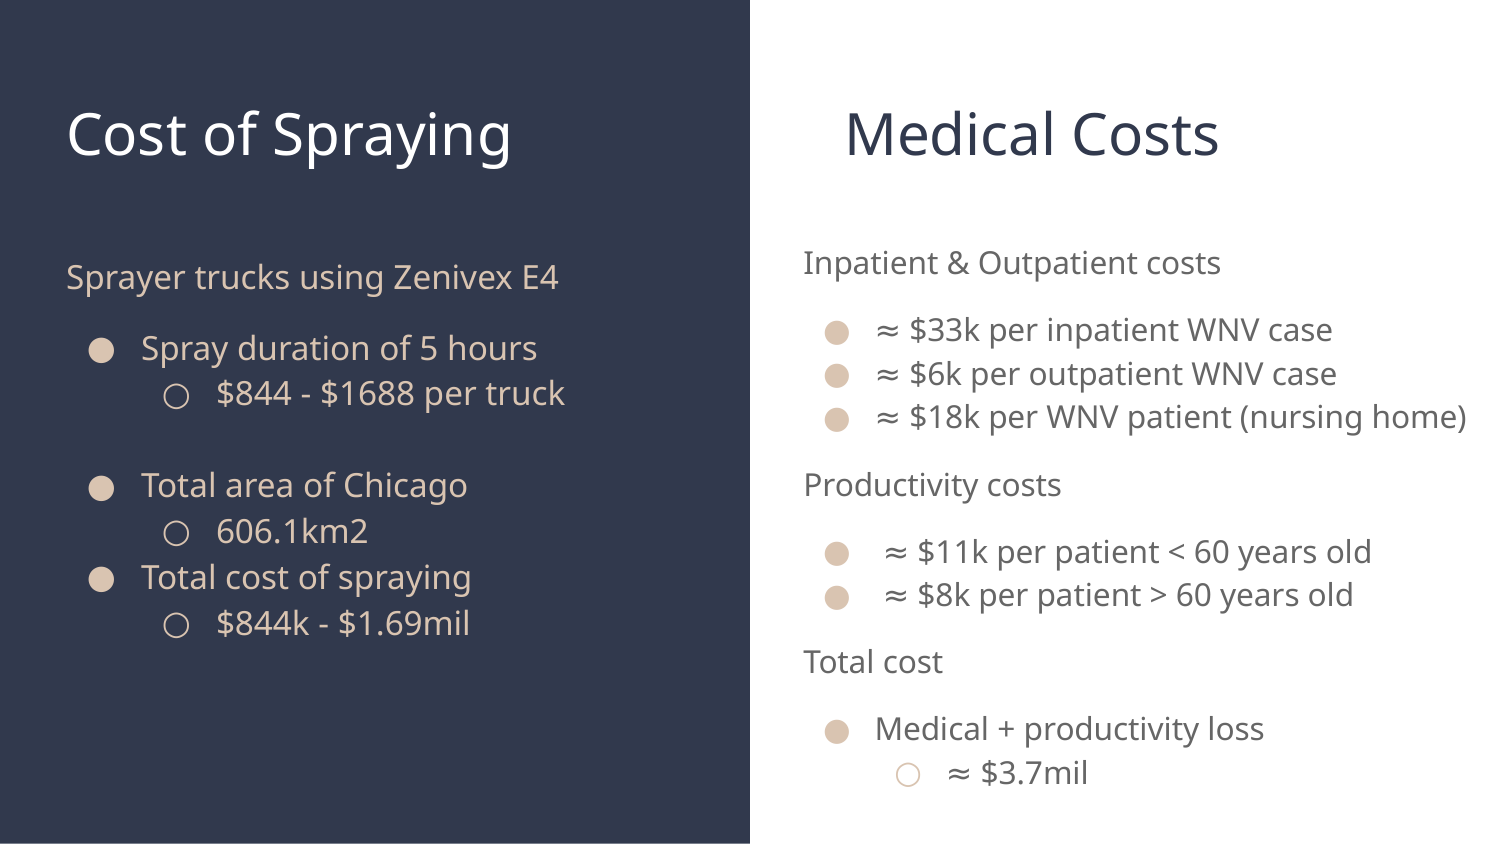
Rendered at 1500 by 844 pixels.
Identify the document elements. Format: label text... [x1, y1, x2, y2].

title Cost of Spraying [51, 82, 659, 185]
subtitle Sprayer trucks using Zenivex E4 Spray duration of 5 hours $844 - $1688 per truck Total area of Chicago 606.1km2 Total cost of spraying $844k - $1.69mil [51, 235, 659, 729]
title Medical Costs [829, 82, 1437, 185]
list Inpatient & Outpatient costs ≈ $33k per inpatient WNV case ≈ $6k per outpatient WNV case ≈ $18k per WNV patient (nursing home) Productivity costs ≈ $11k per patient < 60 years old ≈ $8k per patient > 60 years old Total cost Medical + productivity loss ≈ $3.7mil [788, 222, 1490, 832]
